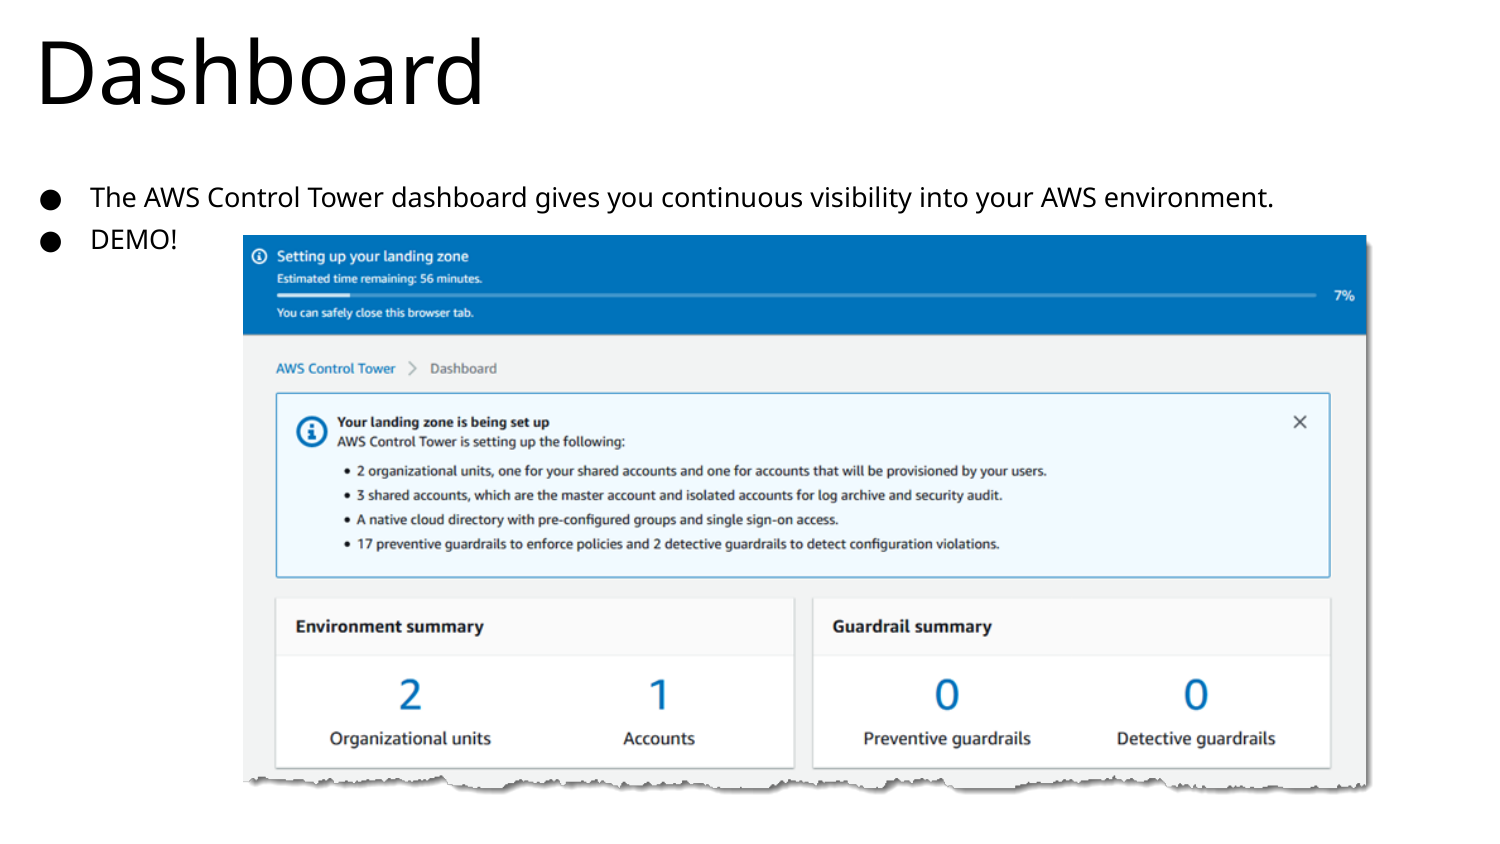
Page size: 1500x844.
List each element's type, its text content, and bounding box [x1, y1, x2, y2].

title Dashboard [34, 28, 1400, 133]
text_box The AWS Control Tower dashboard gives you continuous visibility into your AWS environment. DEMO! [0, 155, 1425, 755]
picture [243, 235, 1380, 802]
